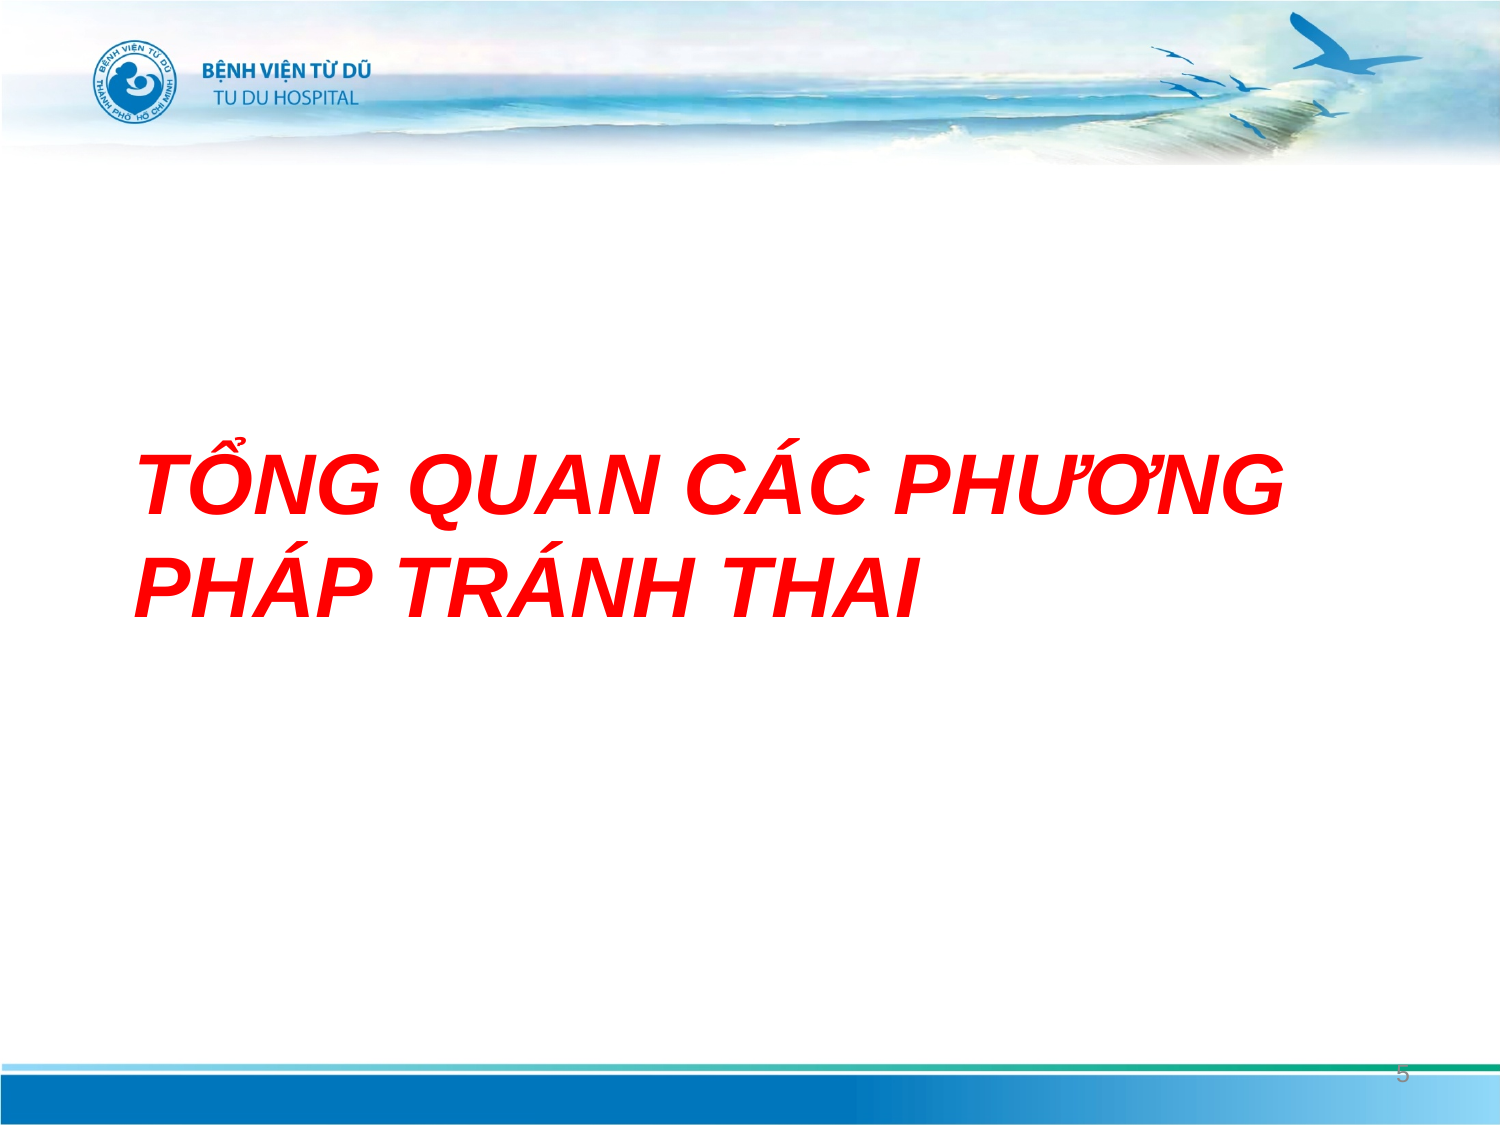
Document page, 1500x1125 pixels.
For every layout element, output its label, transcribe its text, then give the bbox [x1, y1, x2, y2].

title Tổng quan các phương pháp tránh thai [118, 420, 1394, 645]
slide_number 5 [1074, 1042, 1425, 1103]
picture [0, 0, 1500, 1125]
